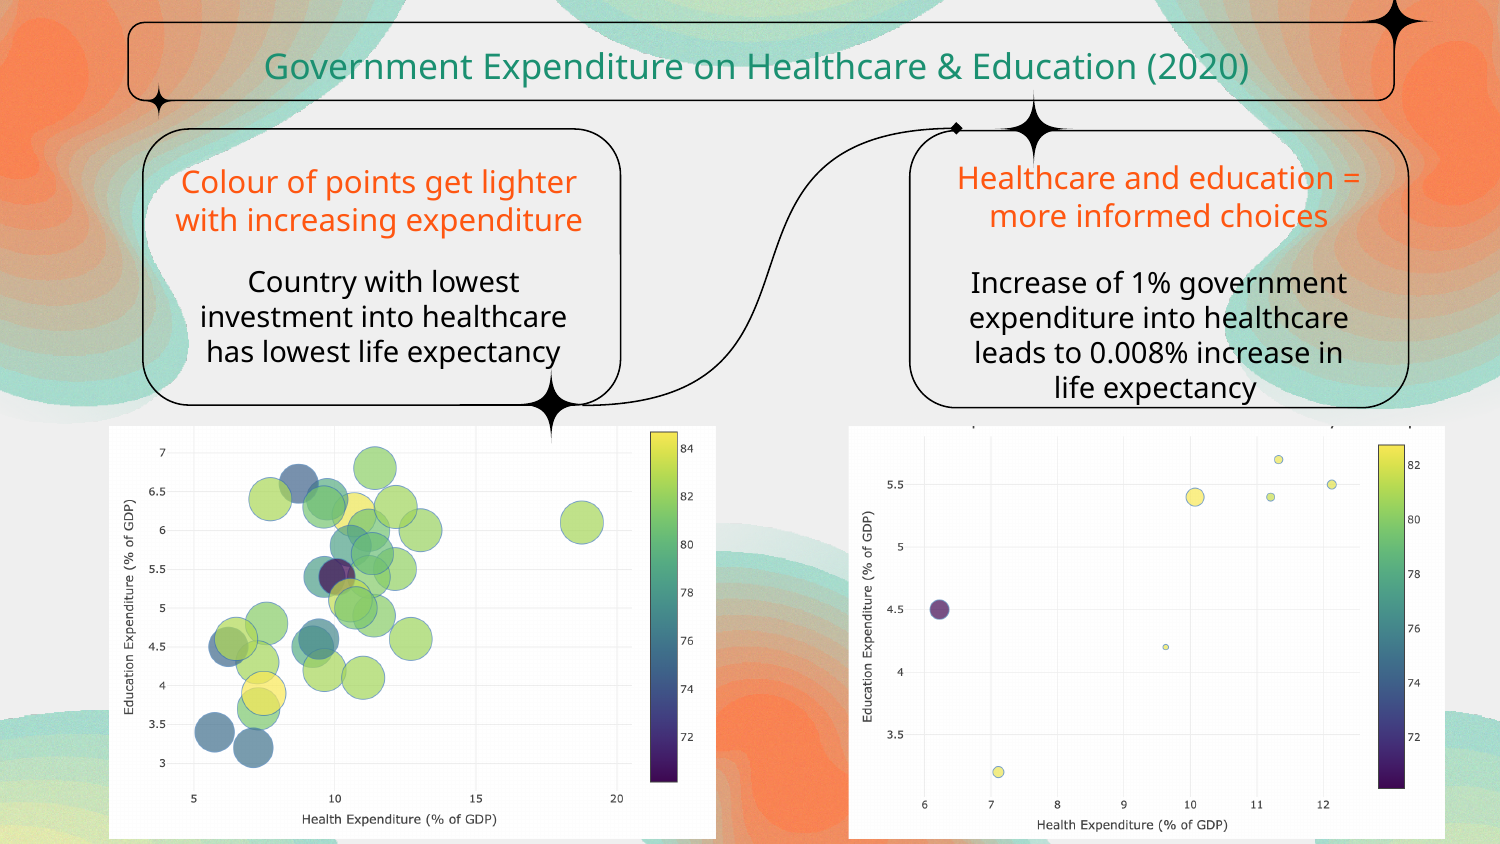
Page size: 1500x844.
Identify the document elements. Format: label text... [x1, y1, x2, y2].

text_box [133, 22, 1383, 27]
text_box [1390, 35, 1395, 95]
text_box [142, 258, 577, 406]
text_box [960, 255, 1409, 408]
picture [848, 426, 1445, 839]
text_box [157, 128, 579, 141]
text_box [512, 365, 577, 425]
text_box [994, 103, 1073, 130]
title Colour of points get lighter with increasing expenditure [134, 141, 577, 258]
text_box [1356, 0, 1433, 60]
text_box [960, 130, 1388, 138]
subtitle Country with lowest investment into healthcare has lowest life expectancy [177, 278, 577, 354]
title Healthcare and education = more informed choices [961, 138, 1409, 255]
subtitle Increase of 1% government expenditure into healthcare leads to 0.008% increase in life expectancy [961, 296, 1366, 372]
text_box [153, 103, 165, 120]
picture [109, 426, 716, 840]
title Government Expenditure on Healthcare & Education (2020) [123, 27, 1390, 103]
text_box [582, 128, 957, 406]
